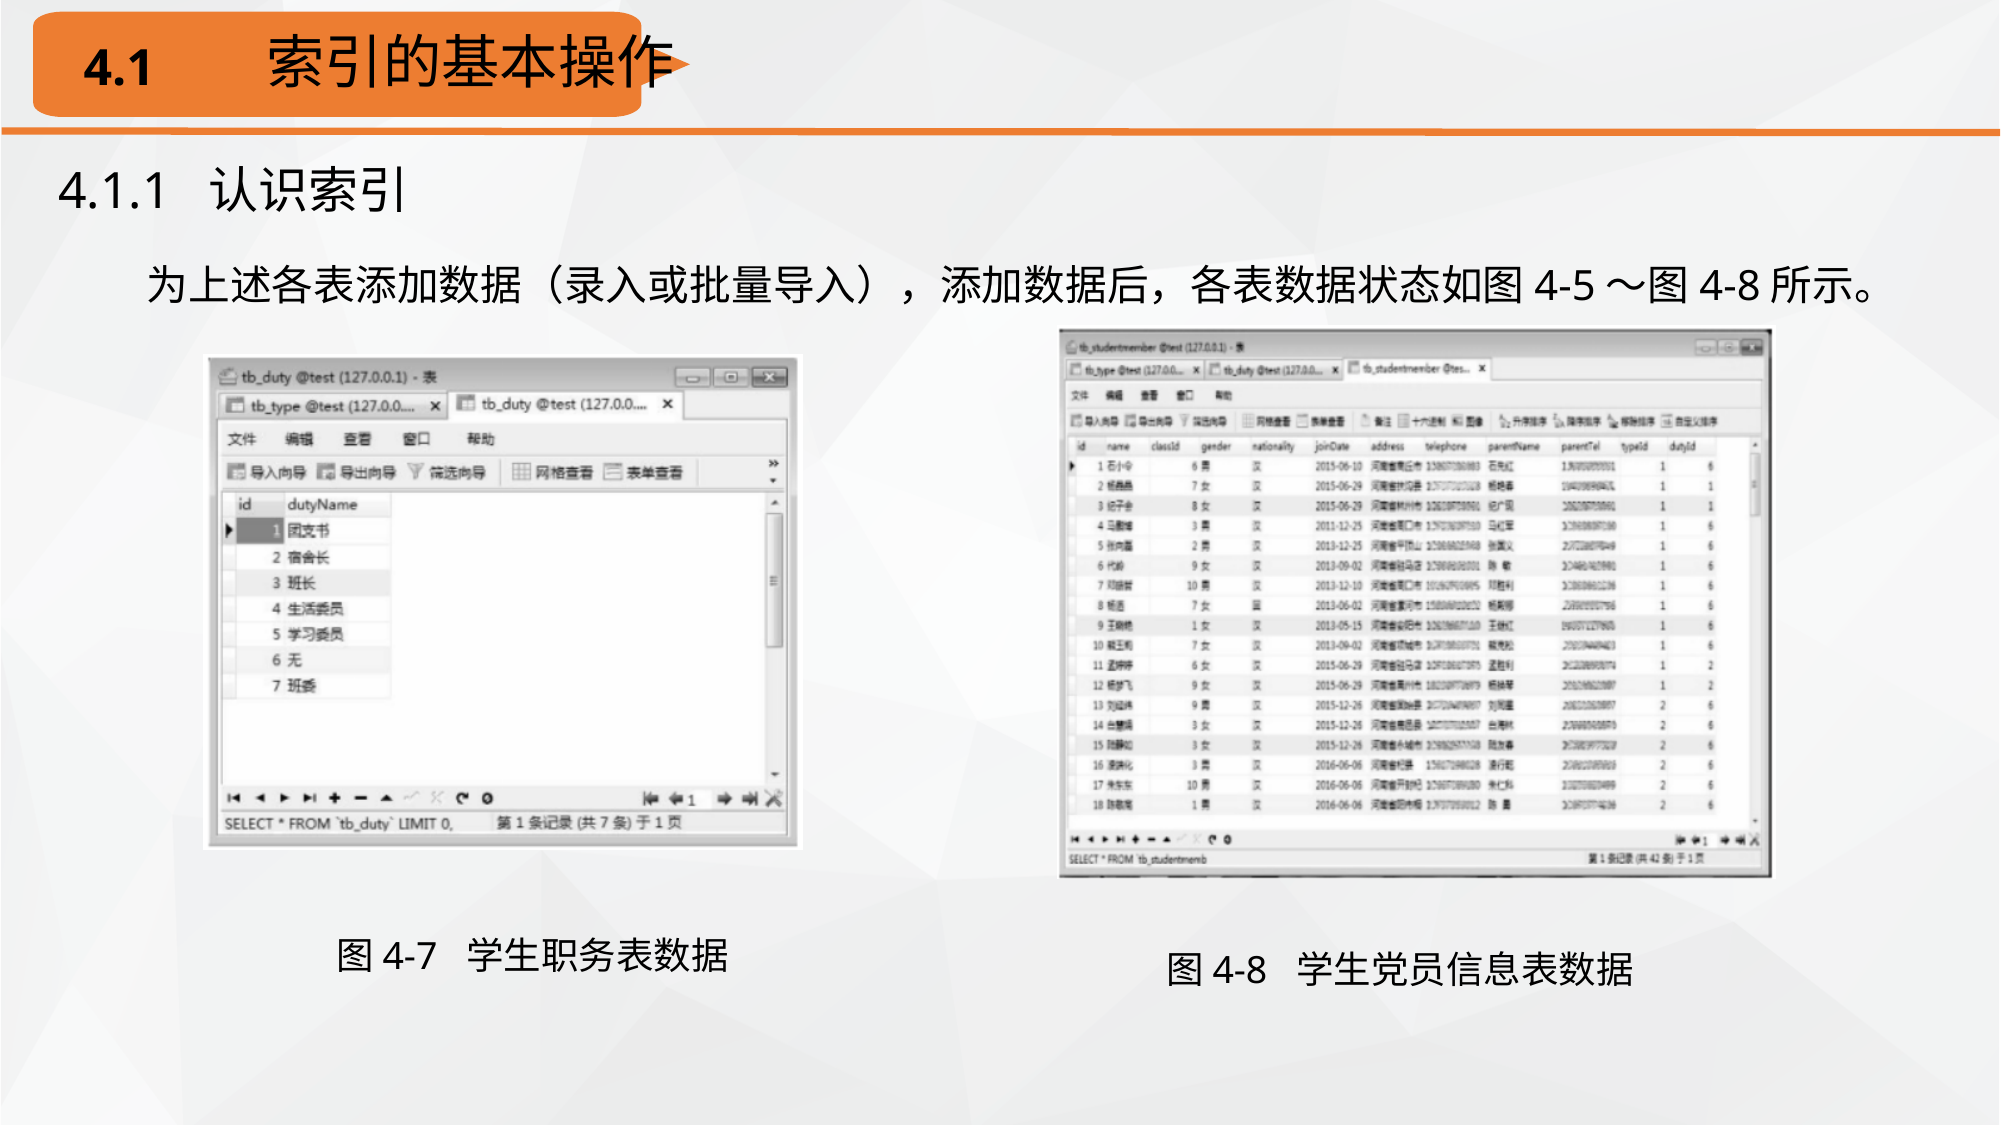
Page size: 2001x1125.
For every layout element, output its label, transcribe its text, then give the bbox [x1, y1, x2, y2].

text_box 4.1.1 认识索引 [43, 151, 781, 226]
text_box 图4-7 学生职务表数据 [321, 924, 781, 985]
text_box 图4-8 学生党员信息表数据 [1151, 938, 1693, 998]
picture [1057, 325, 1776, 879]
text_box 为上述各表添加数据（录入或批量导入），添加数据后，各表数据状态如图4-5～图4-8所示。 [43, 226, 1962, 317]
text_box 索引的基本操作 [252, 18, 990, 103]
text_box 4.1 [68, 28, 211, 103]
picture [203, 354, 803, 850]
text_box 4.2 [0, 0, 2000, 1125]
